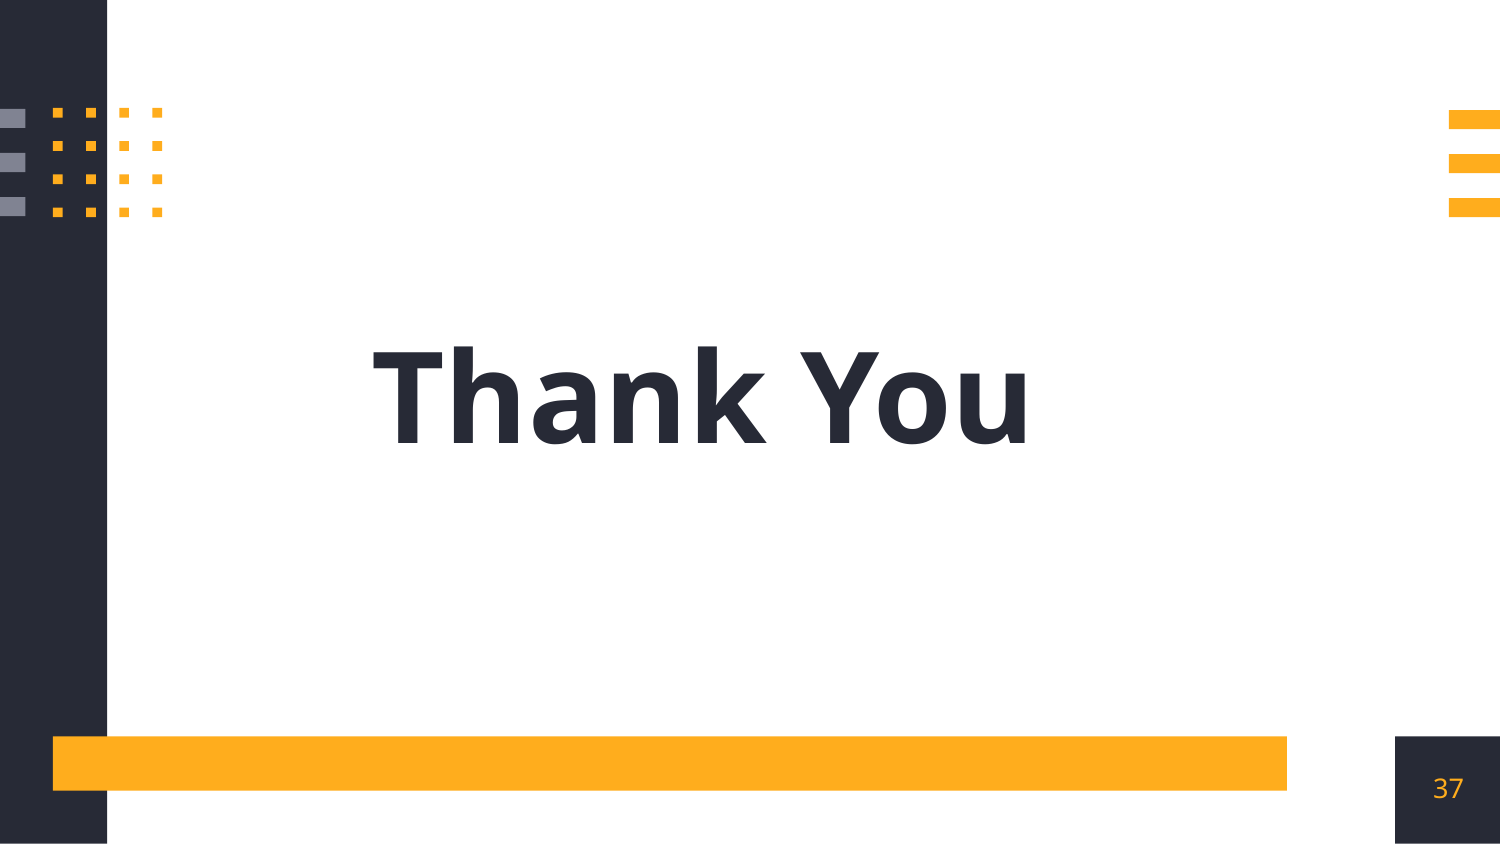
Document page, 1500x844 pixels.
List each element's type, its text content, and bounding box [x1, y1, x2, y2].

slide_number ‹#› [1395, 736, 1500, 844]
list Thank You [371, 354, 1247, 409]
